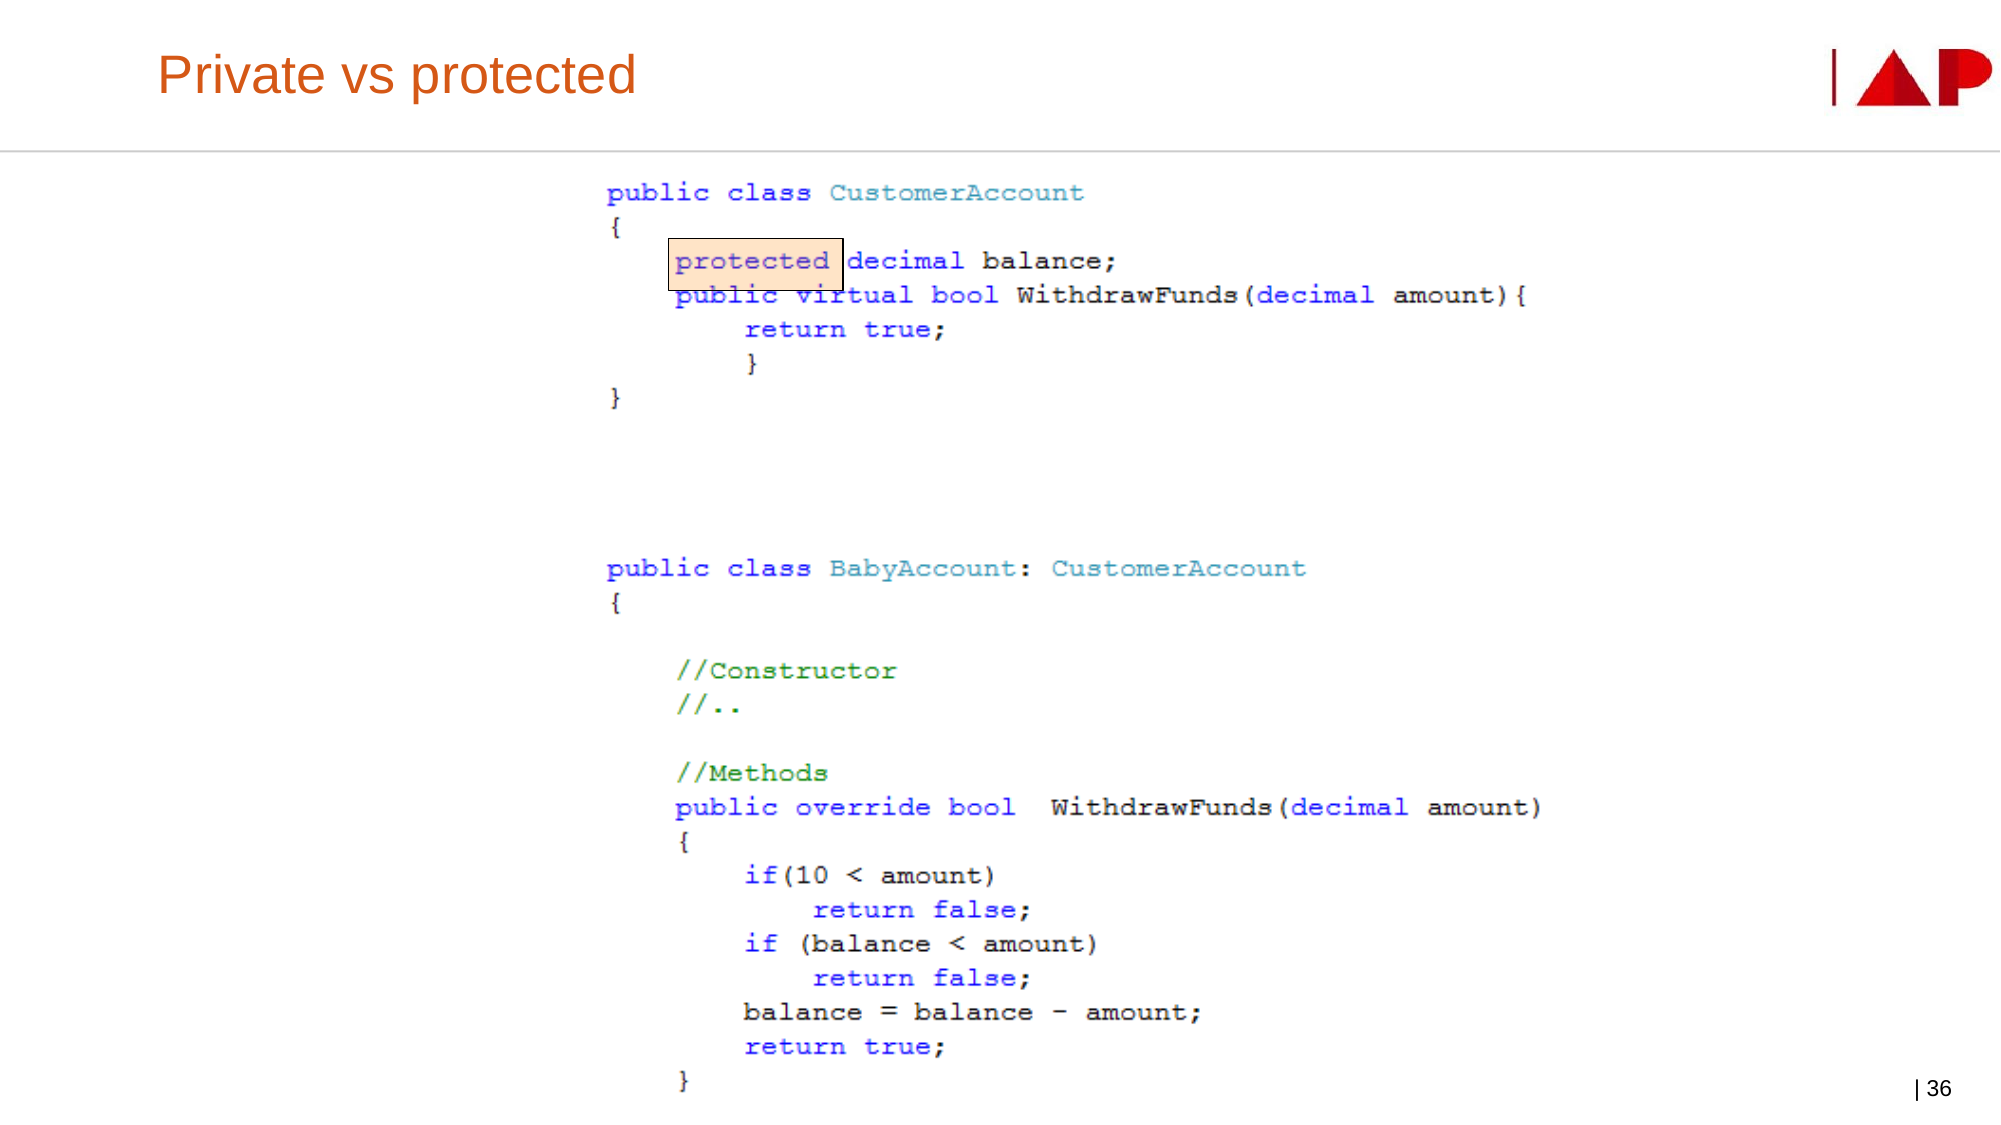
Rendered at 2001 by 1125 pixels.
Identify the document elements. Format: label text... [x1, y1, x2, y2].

slide_number | 36 [1588, 1061, 1953, 1113]
picture [1843, 10, 2000, 142]
picture [599, 175, 1585, 1117]
title Private vs protected [157, 0, 1843, 152]
